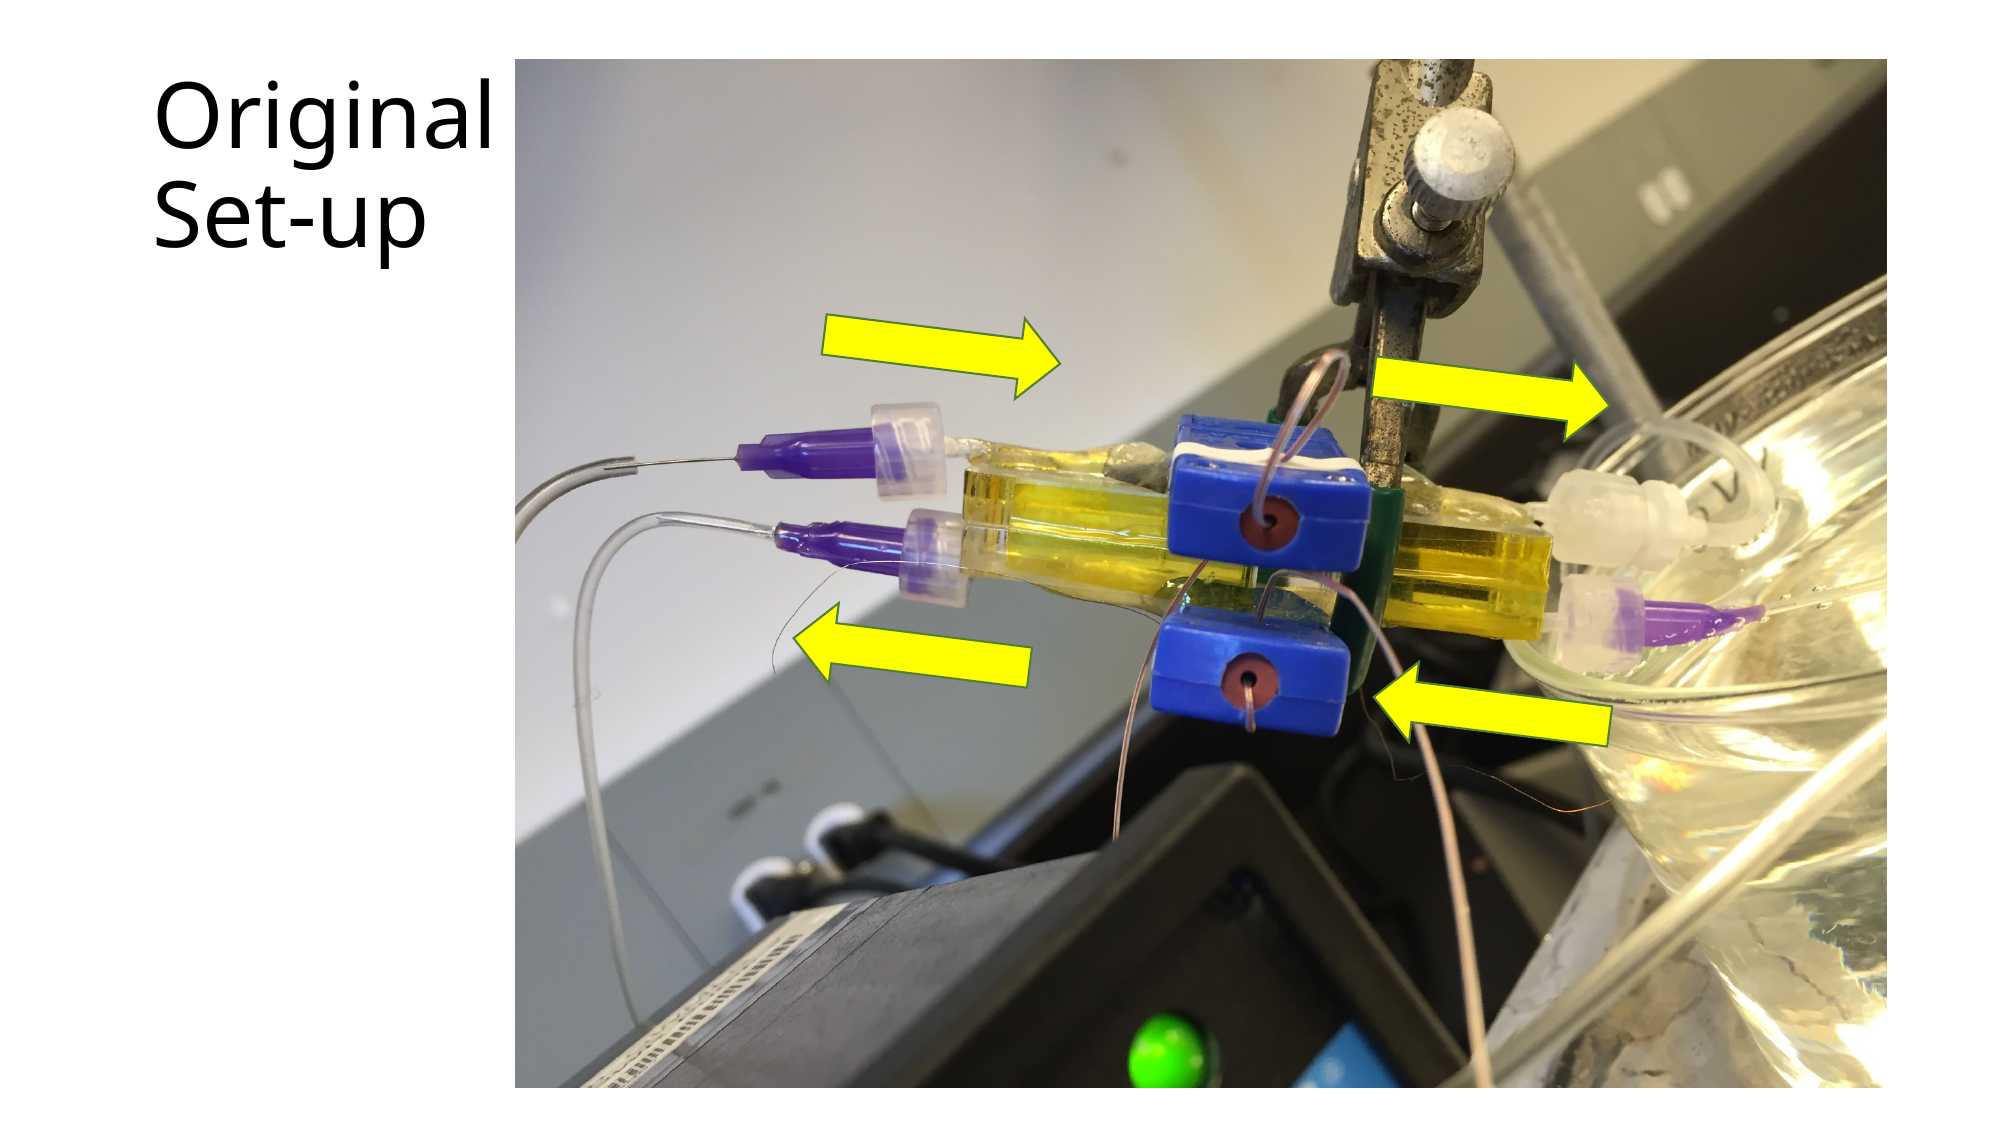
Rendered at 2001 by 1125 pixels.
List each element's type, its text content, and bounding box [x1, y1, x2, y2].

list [515, 59, 1887, 1088]
title Original Set-up [137, 59, 515, 278]
